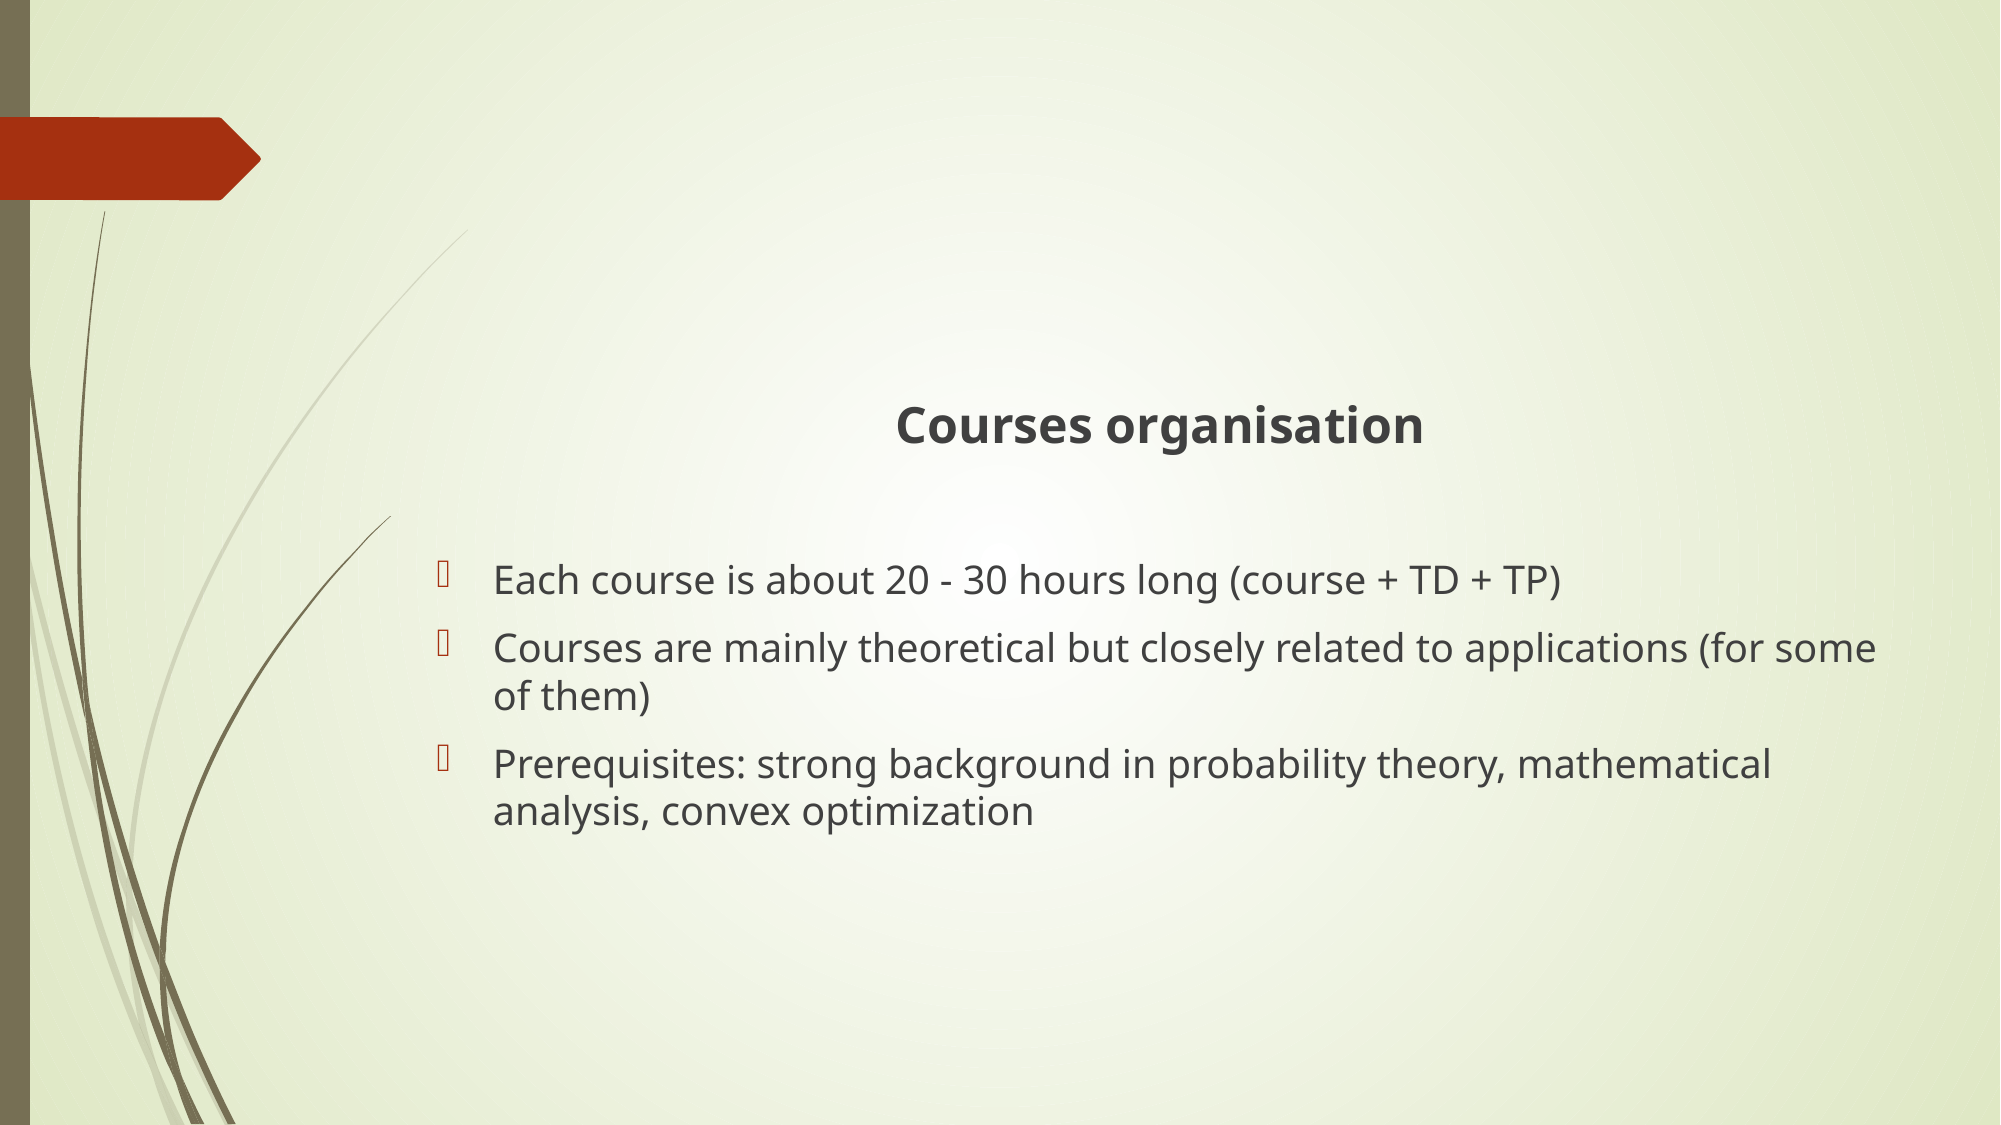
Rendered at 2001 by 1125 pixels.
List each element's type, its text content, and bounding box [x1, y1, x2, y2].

list Courses organisation Each course is about 20 - 30 hours long (course + TD + TP) Courses are mainly theoretical but closely related to applications (for some of them) Prerequisites: strong background in probability theory, mathematical analysis, convex optimization [428, 385, 1893, 892]
